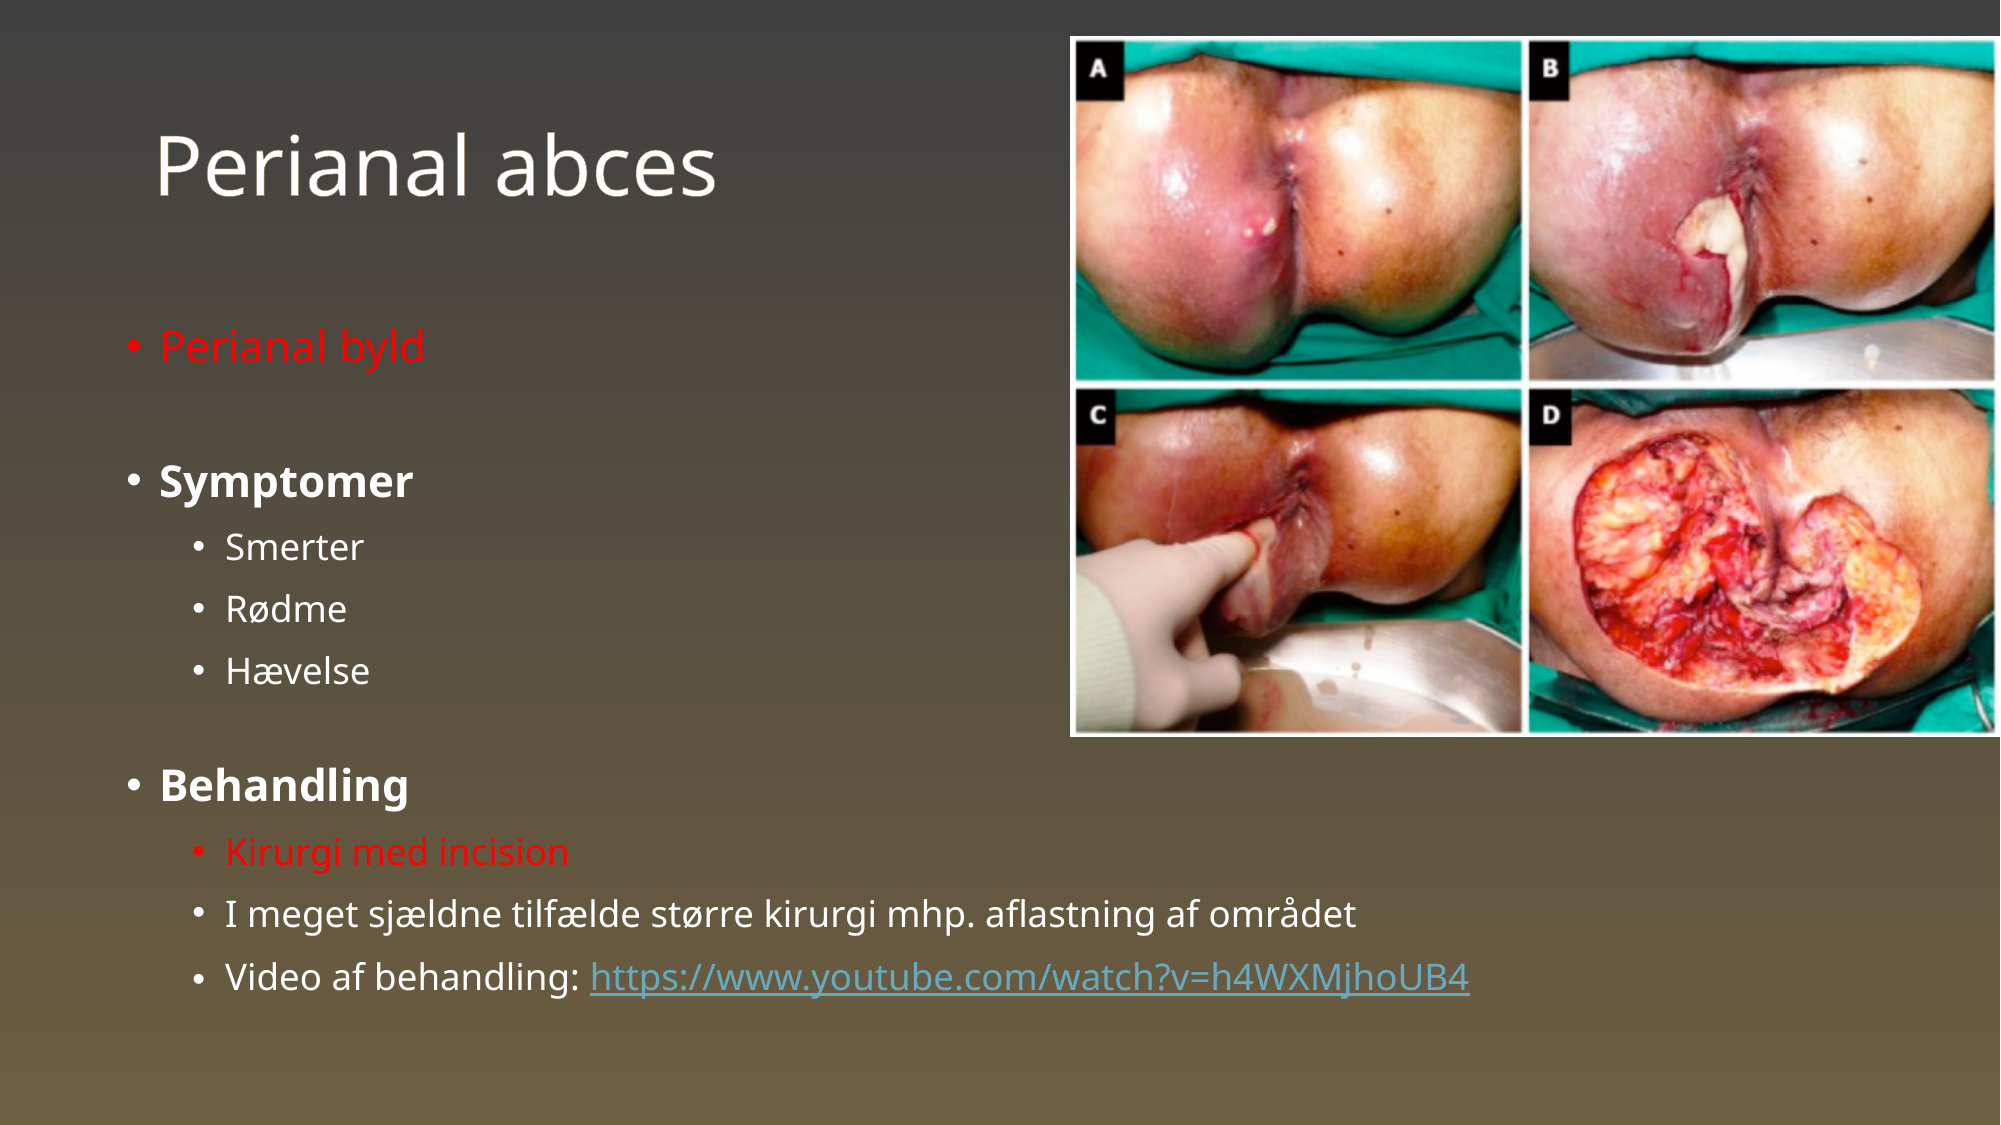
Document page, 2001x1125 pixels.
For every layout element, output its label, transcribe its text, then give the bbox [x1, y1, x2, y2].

picture [1070, 36, 2000, 737]
title Perianal abces [137, 59, 1070, 278]
list Perianal byld Symptomer Smerter Rødme Hævelse Behandling Kirurgi med incision I meget sjældne tilfælde større kirurgi mhp. aflastning af området Video af behandling: https://www.youtube.com/watch?v=h4WXMjhoUB4 [111, 300, 1837, 1015]
